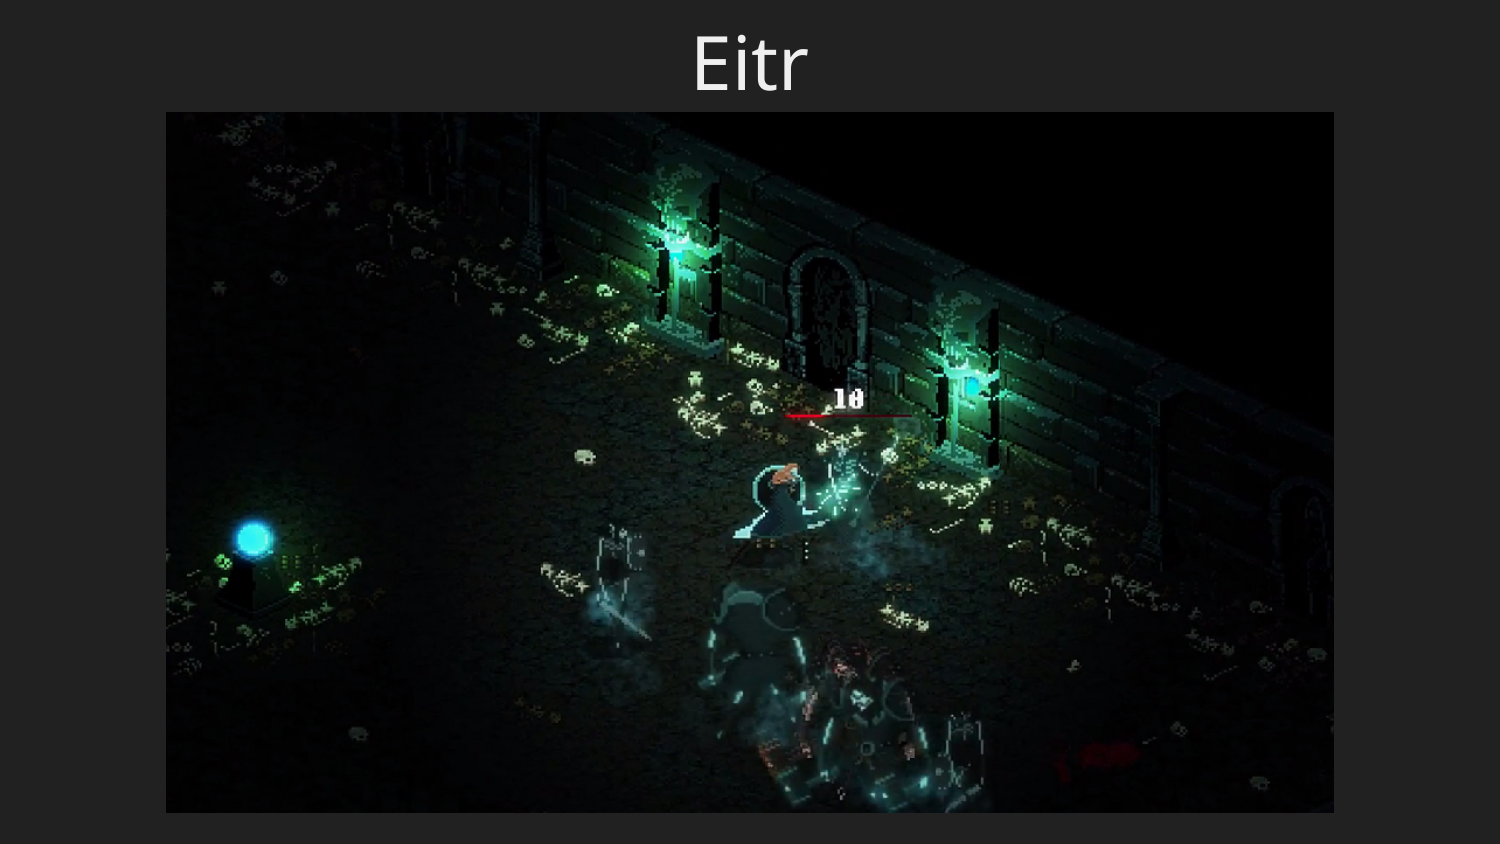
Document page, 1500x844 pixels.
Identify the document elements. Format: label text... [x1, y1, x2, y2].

picture [166, 112, 1334, 813]
title Eitr [0, 0, 1500, 94]
